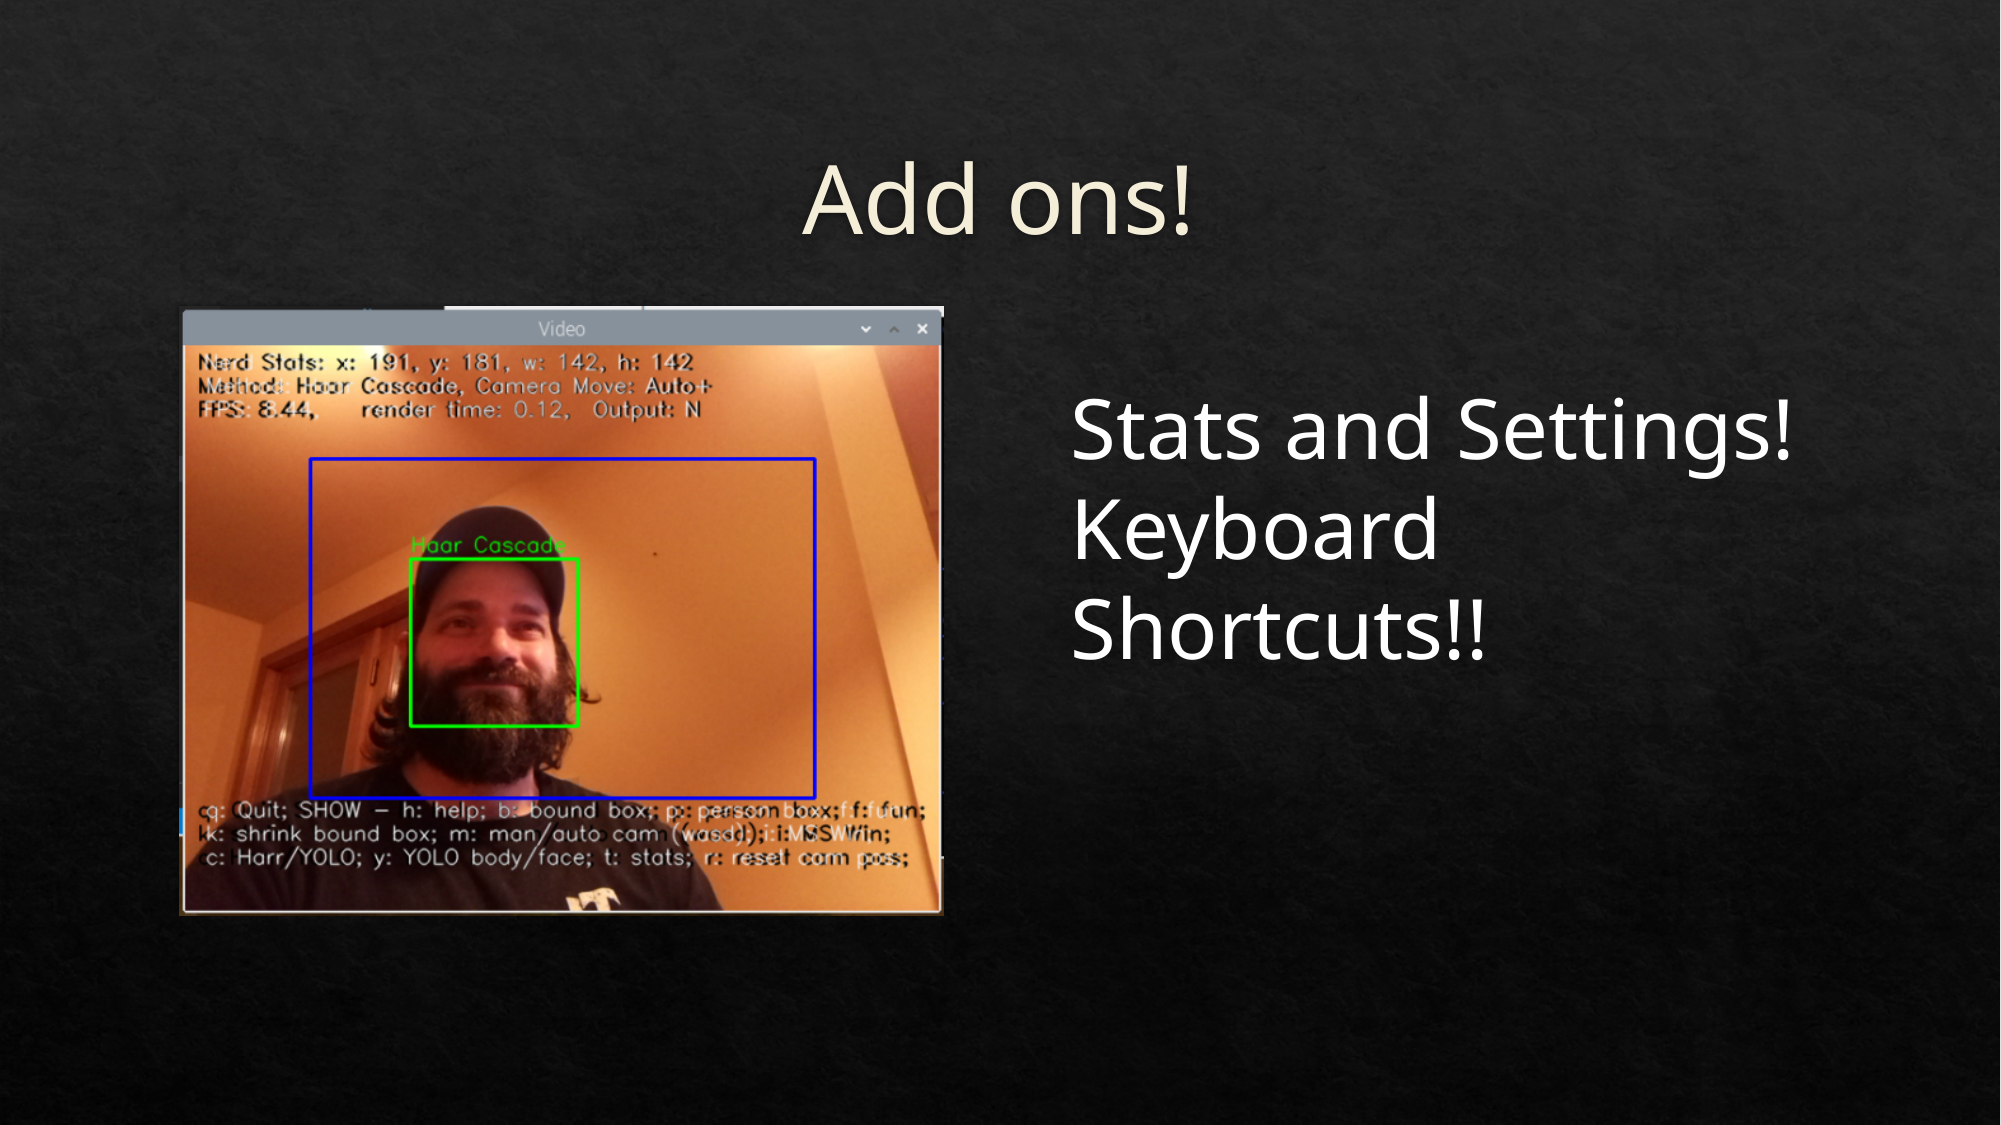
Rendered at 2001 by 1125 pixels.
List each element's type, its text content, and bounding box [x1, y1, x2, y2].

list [179, 305, 945, 916]
text_box Stats and Settings! Keyboard Shortcuts!! [1056, 368, 1849, 684]
title Add ons! [149, 99, 1849, 307]
